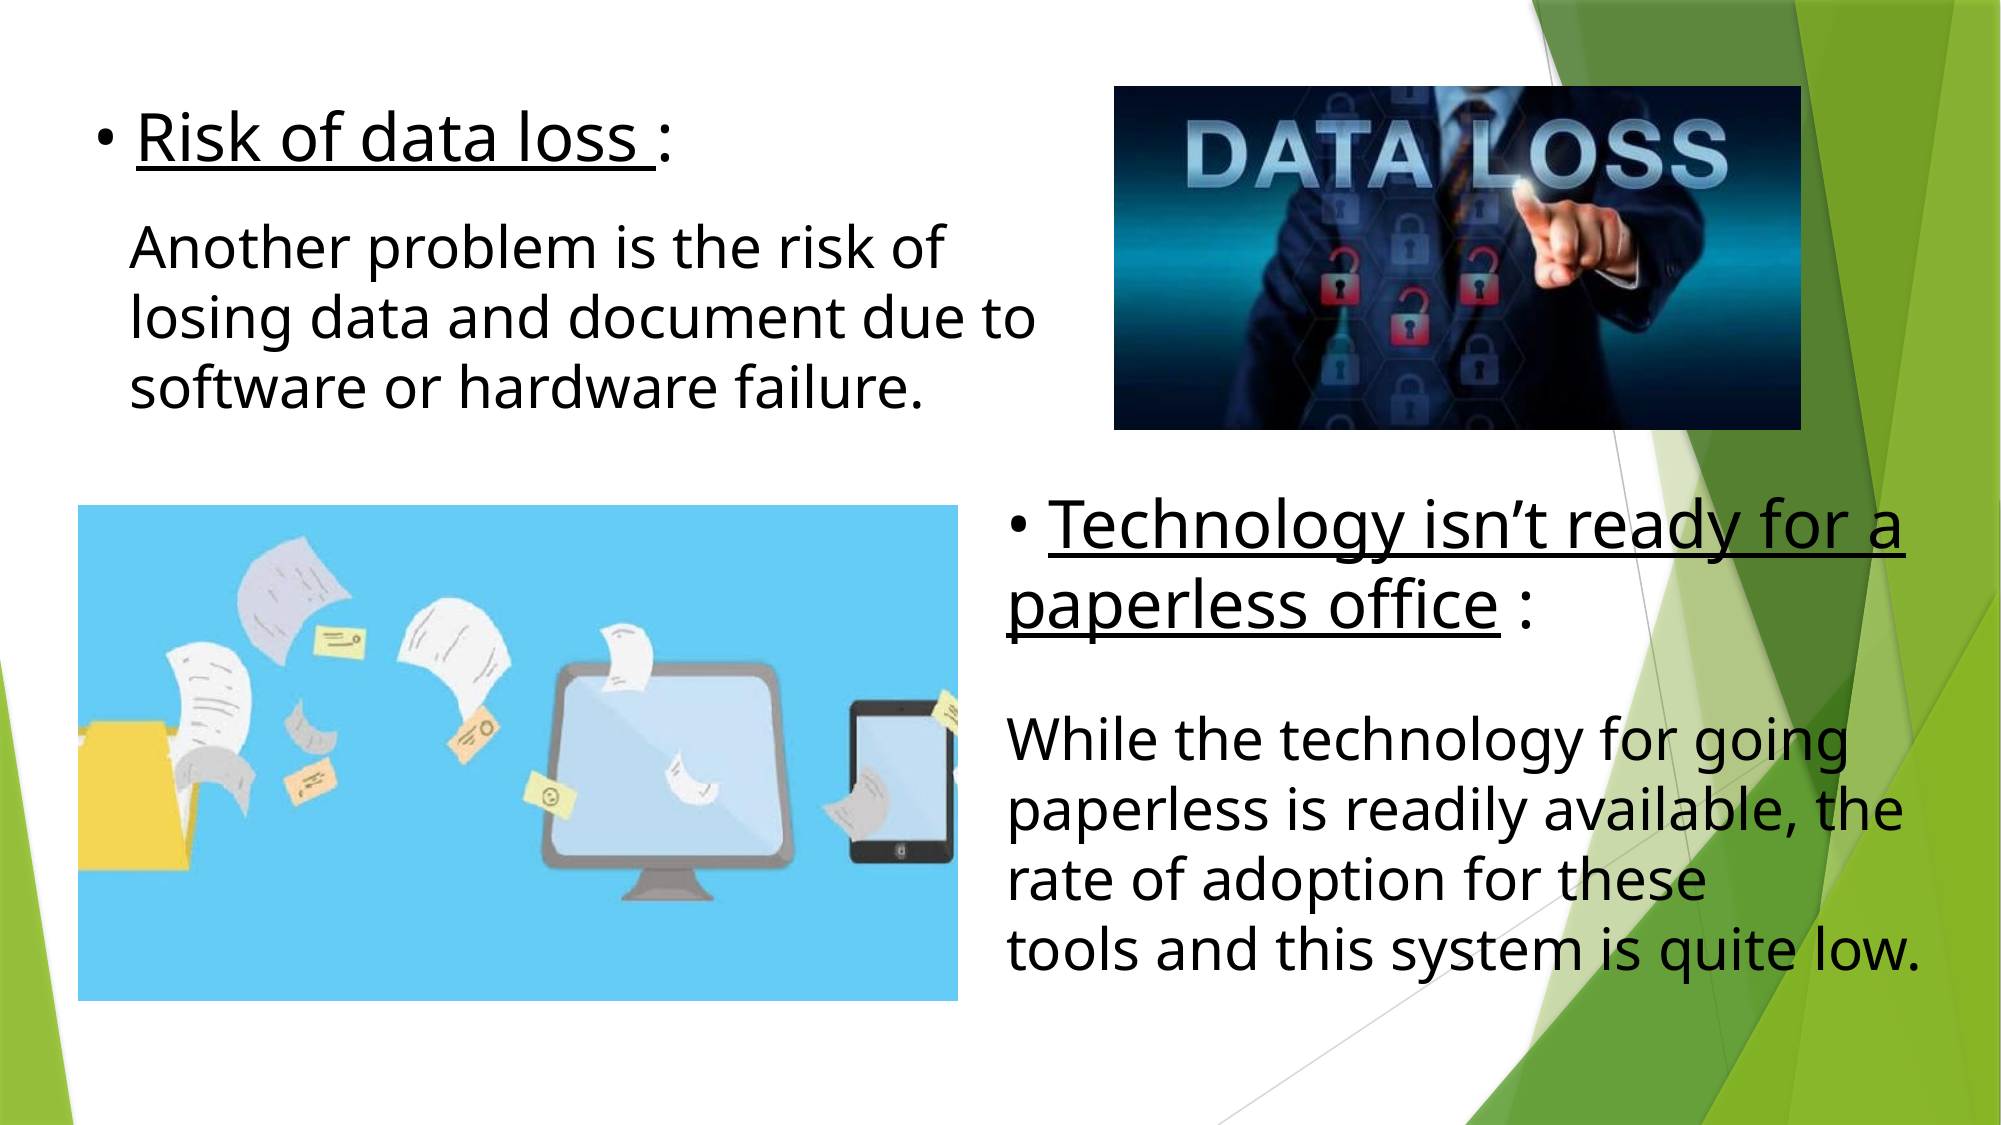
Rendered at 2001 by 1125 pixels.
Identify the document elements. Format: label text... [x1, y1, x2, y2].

picture [1791, 168, 1801, 174]
picture [78, 504, 958, 1001]
text_box • Risk of data loss : [78, 86, 1079, 182]
text_box • Technology isn’t ready for a paperless office : [991, 474, 1991, 649]
picture [1113, 86, 1801, 431]
text_box While the technology for going paperless is readily available, the rate of adoption for these tools and this system is quite low. [991, 695, 1991, 990]
picture [1261, 217, 1267, 233]
text_box Another problem is the risk of losing data and document due to software or hardware failure. [114, 202, 1109, 428]
picture [1750, 168, 1769, 174]
